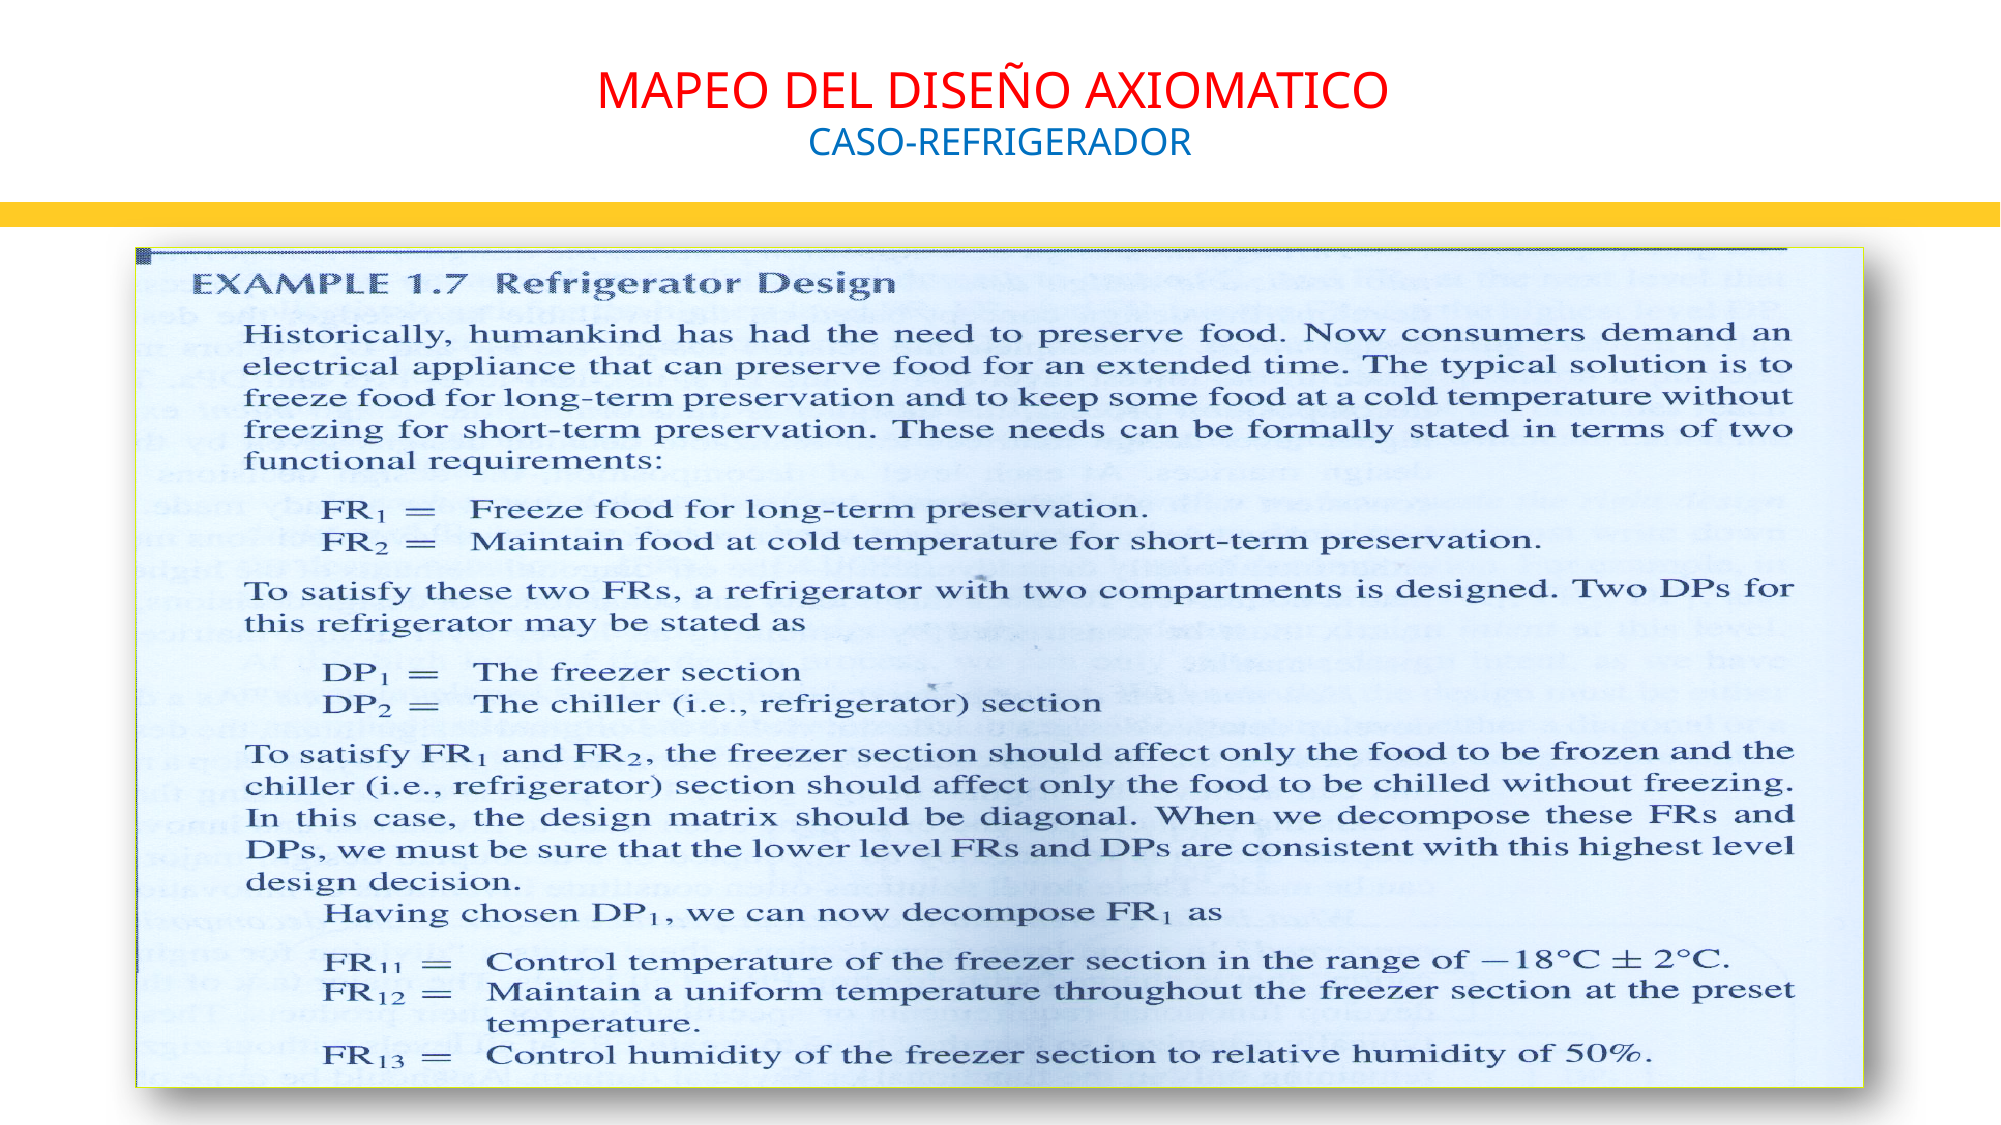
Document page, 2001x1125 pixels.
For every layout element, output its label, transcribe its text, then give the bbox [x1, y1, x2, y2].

title MAPEO DEL DISEÑO AXIOMATICO CASO-REFRIGERADOR [68, 18, 1932, 203]
picture [135, 247, 1865, 1088]
